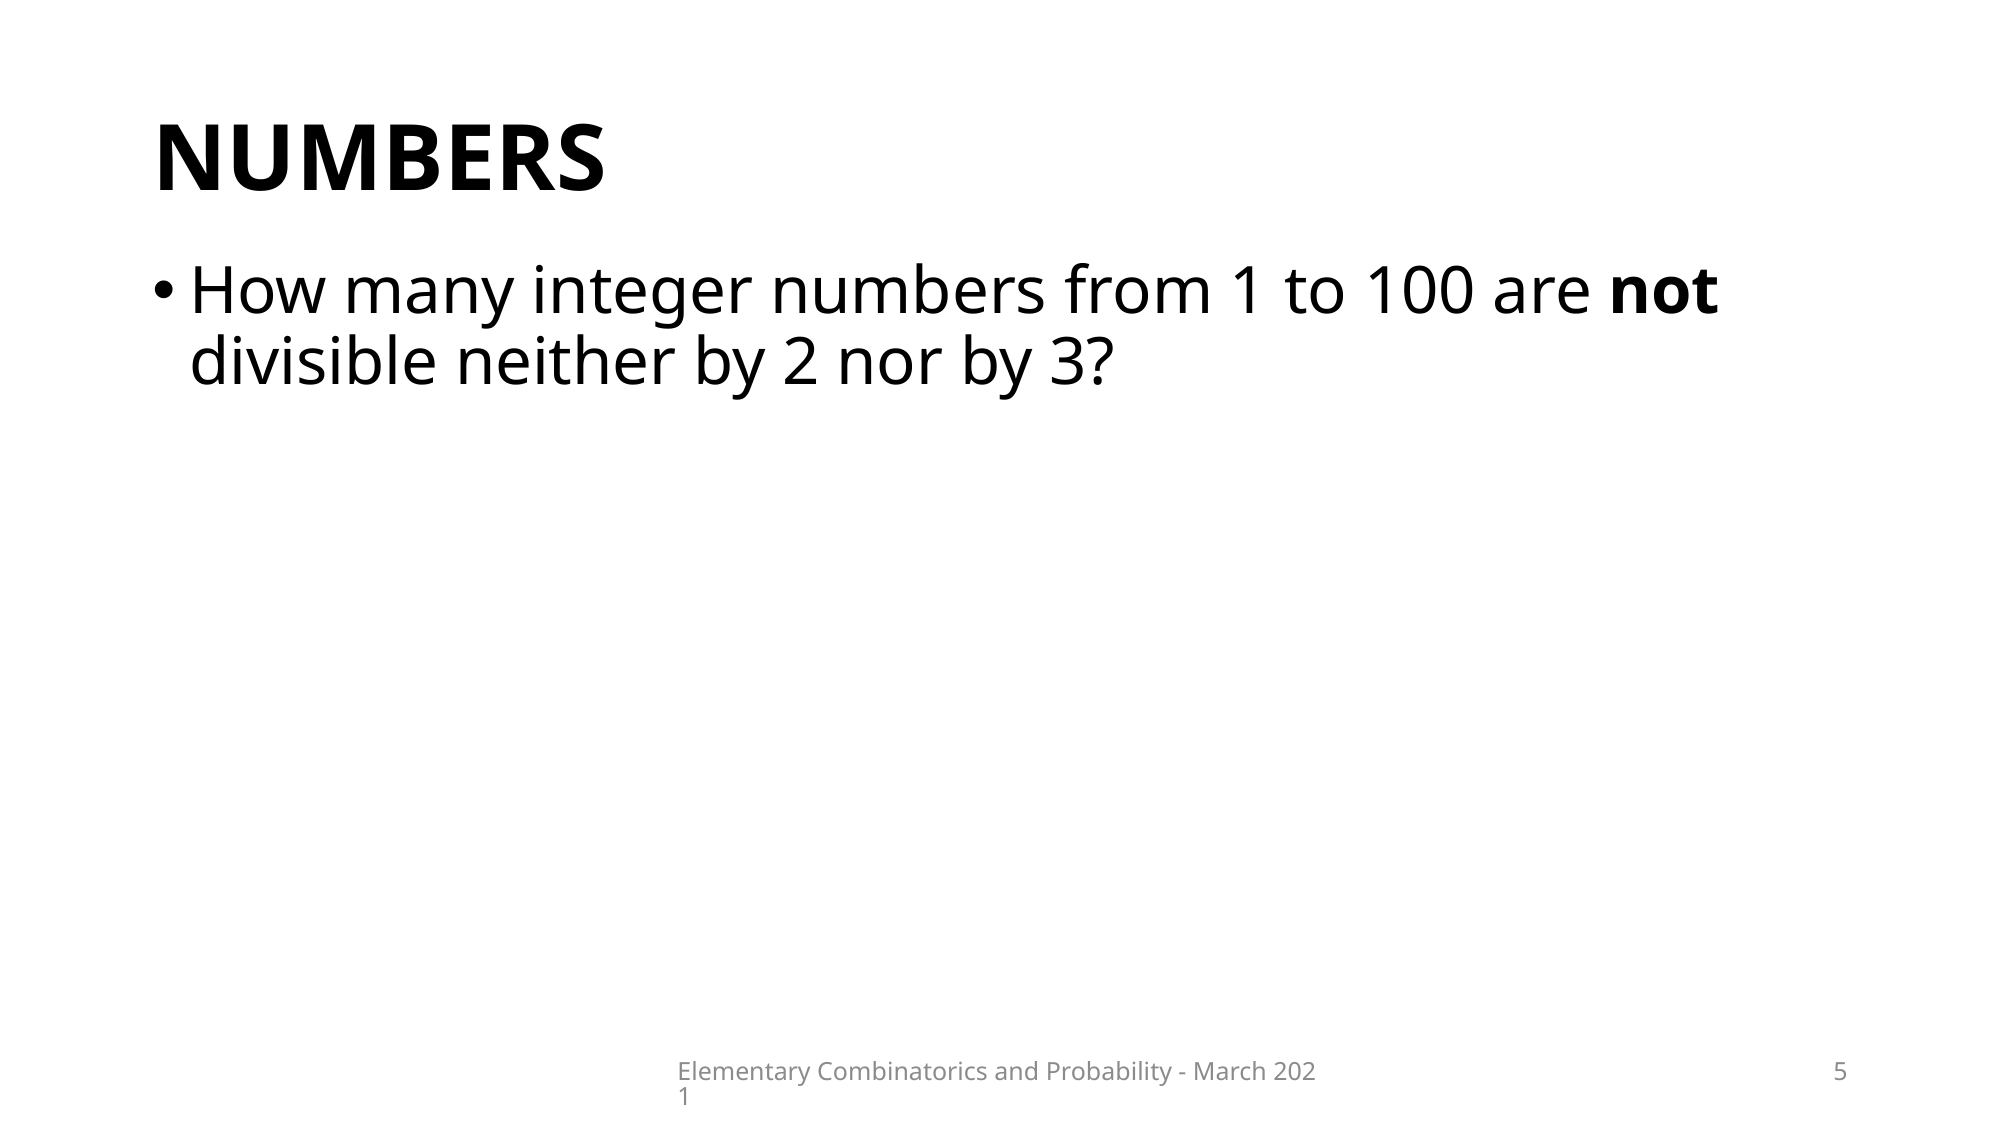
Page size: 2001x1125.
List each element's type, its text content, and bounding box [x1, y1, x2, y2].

list How many integer numbers from 1 to 100 are not divisible neither by 2 nor by 3? 100 integer numbers in total. [100 / 2] = 50 are divisible by 2. [100 / 3] = 33 are divisible by 3. [100 / 6] = 16 are divisible by both 2 and 3. 50 + 33 – 16 = 67 are divisible by 3 or by 2 (or by both). 100 – 67 = 33 are not divisible by neither. [137, 249, 1863, 1043]
title numbers [137, 52, 1863, 249]
footer Elementary Combinatorics and Probability - March 2021 [662, 1042, 1338, 1103]
slide_number 5 [1412, 1042, 1863, 1103]
